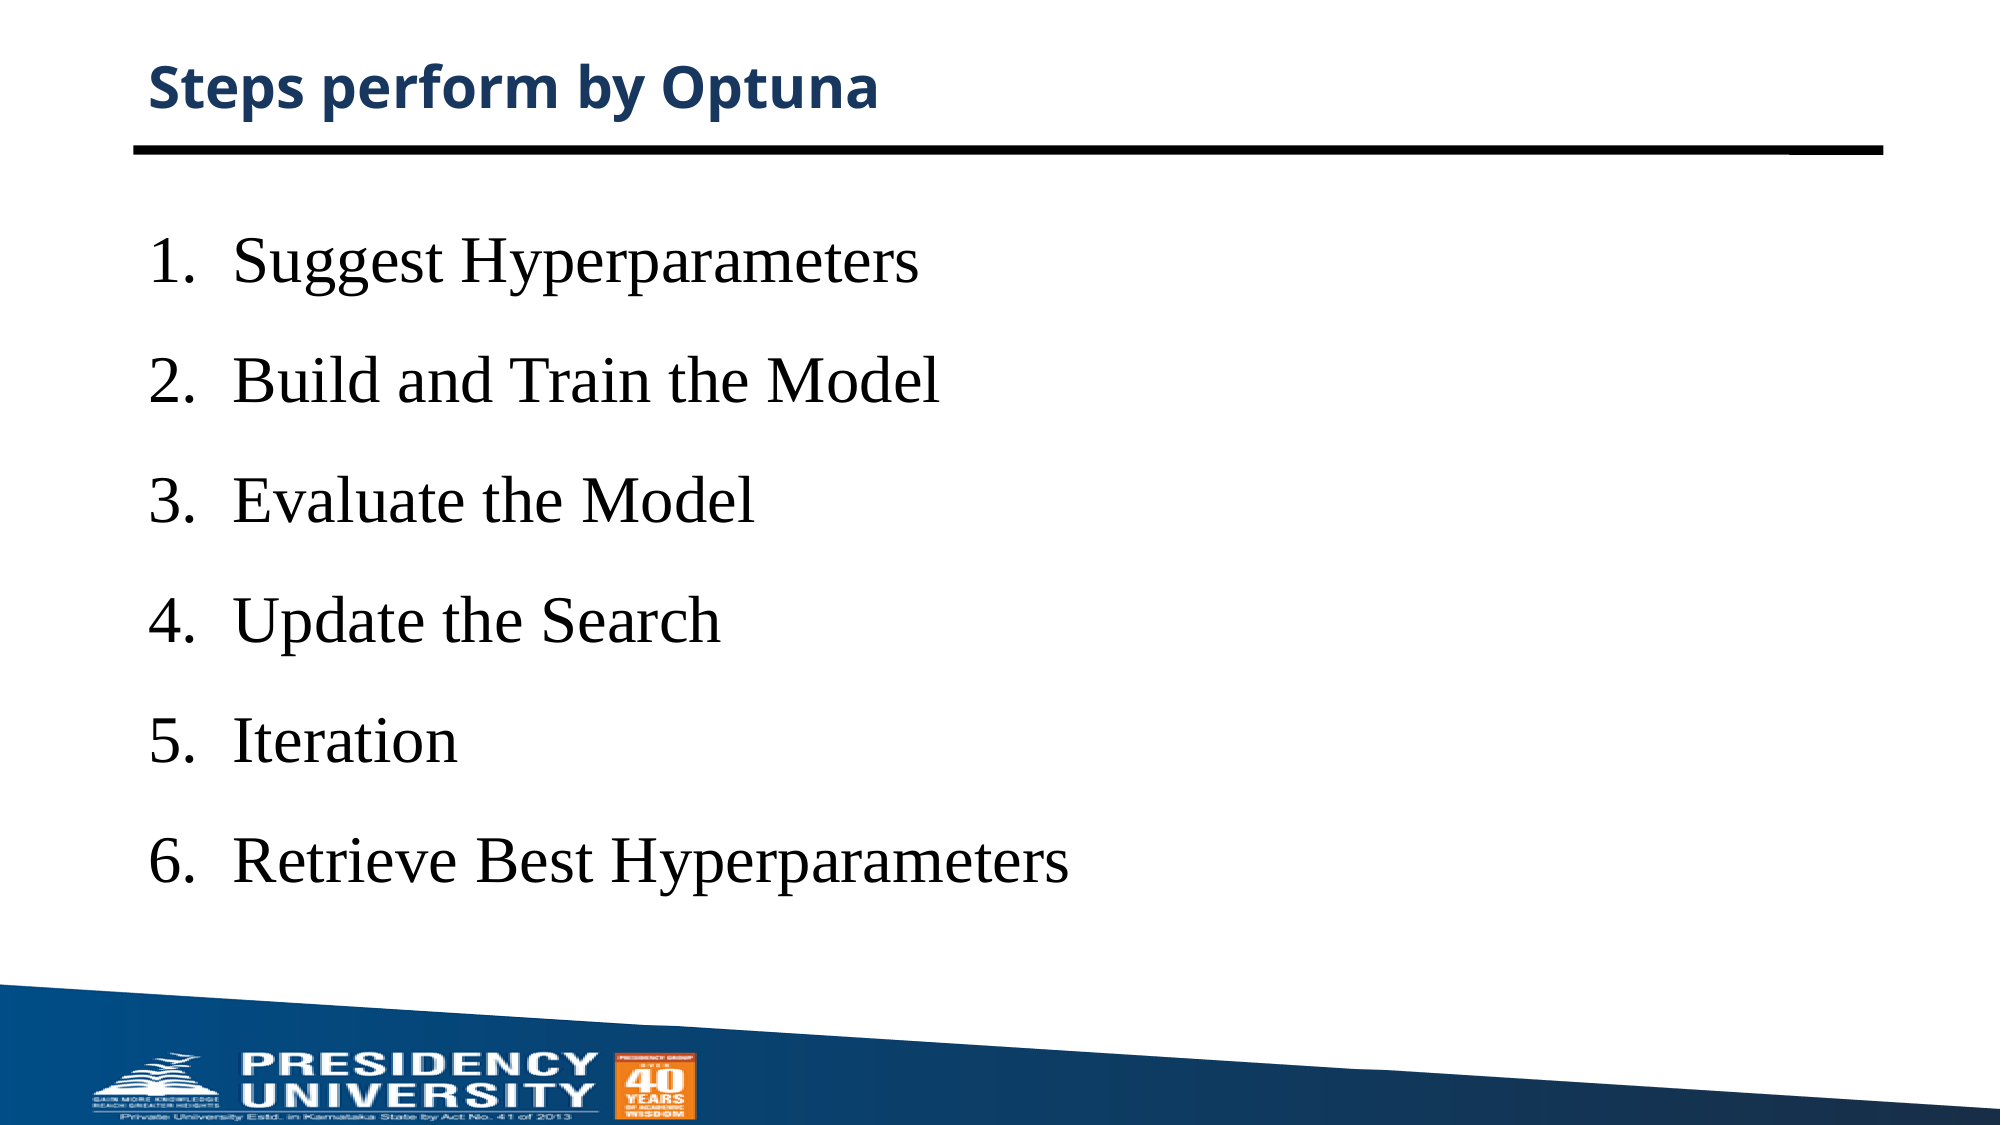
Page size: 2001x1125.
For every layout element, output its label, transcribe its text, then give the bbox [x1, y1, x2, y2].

list Suggest Hyperparameters Build and Train the Model Evaluate the Model Update the Search Iteration Retrieve Best Hyperparameters [133, 123, 1453, 949]
title Steps perform by Optuna [133, 45, 1884, 125]
picture [0, 982, 2000, 1125]
